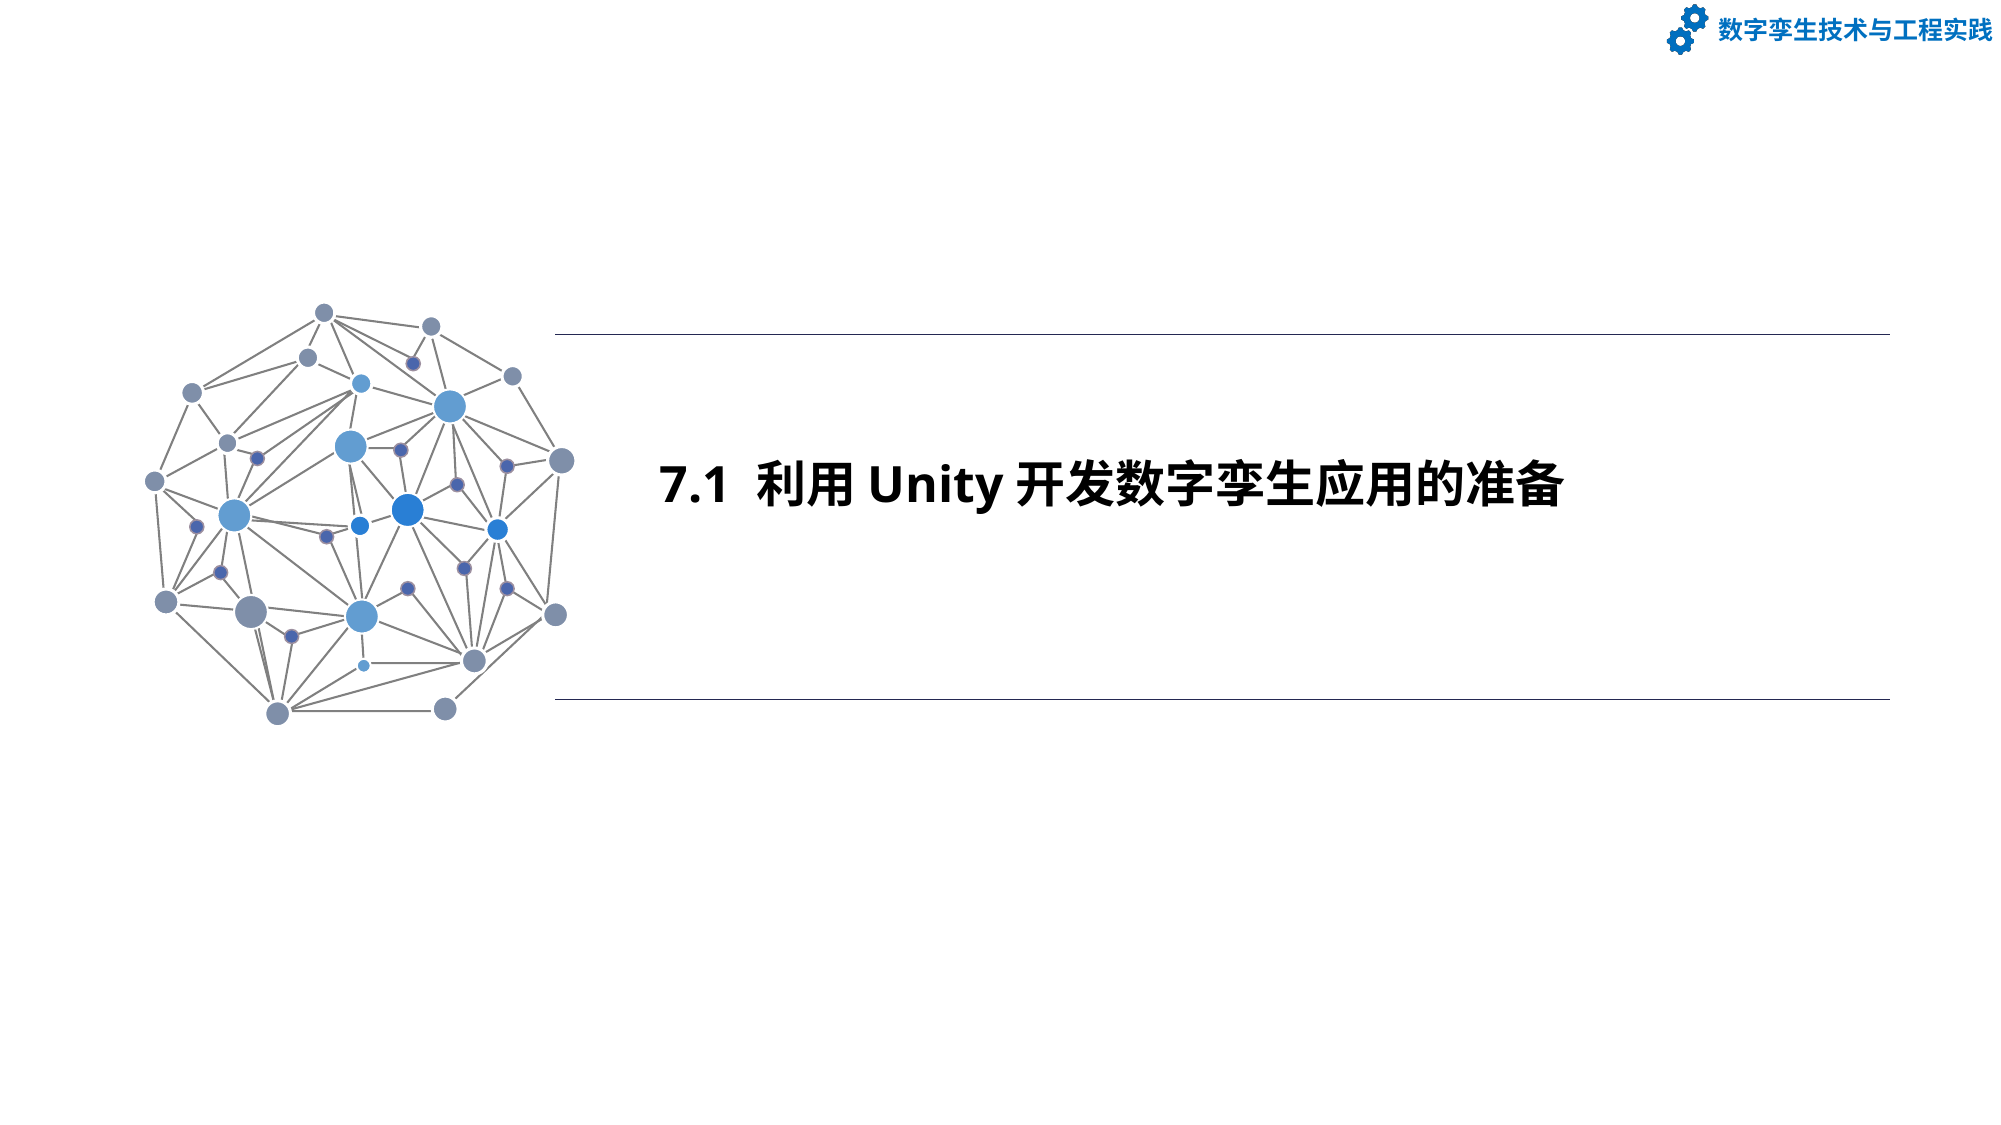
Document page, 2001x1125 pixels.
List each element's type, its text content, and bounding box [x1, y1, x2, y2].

picture [1657, 0, 1718, 60]
title 7.1 利用Unity开发数字孪生应用的准备 [644, 332, 1890, 521]
